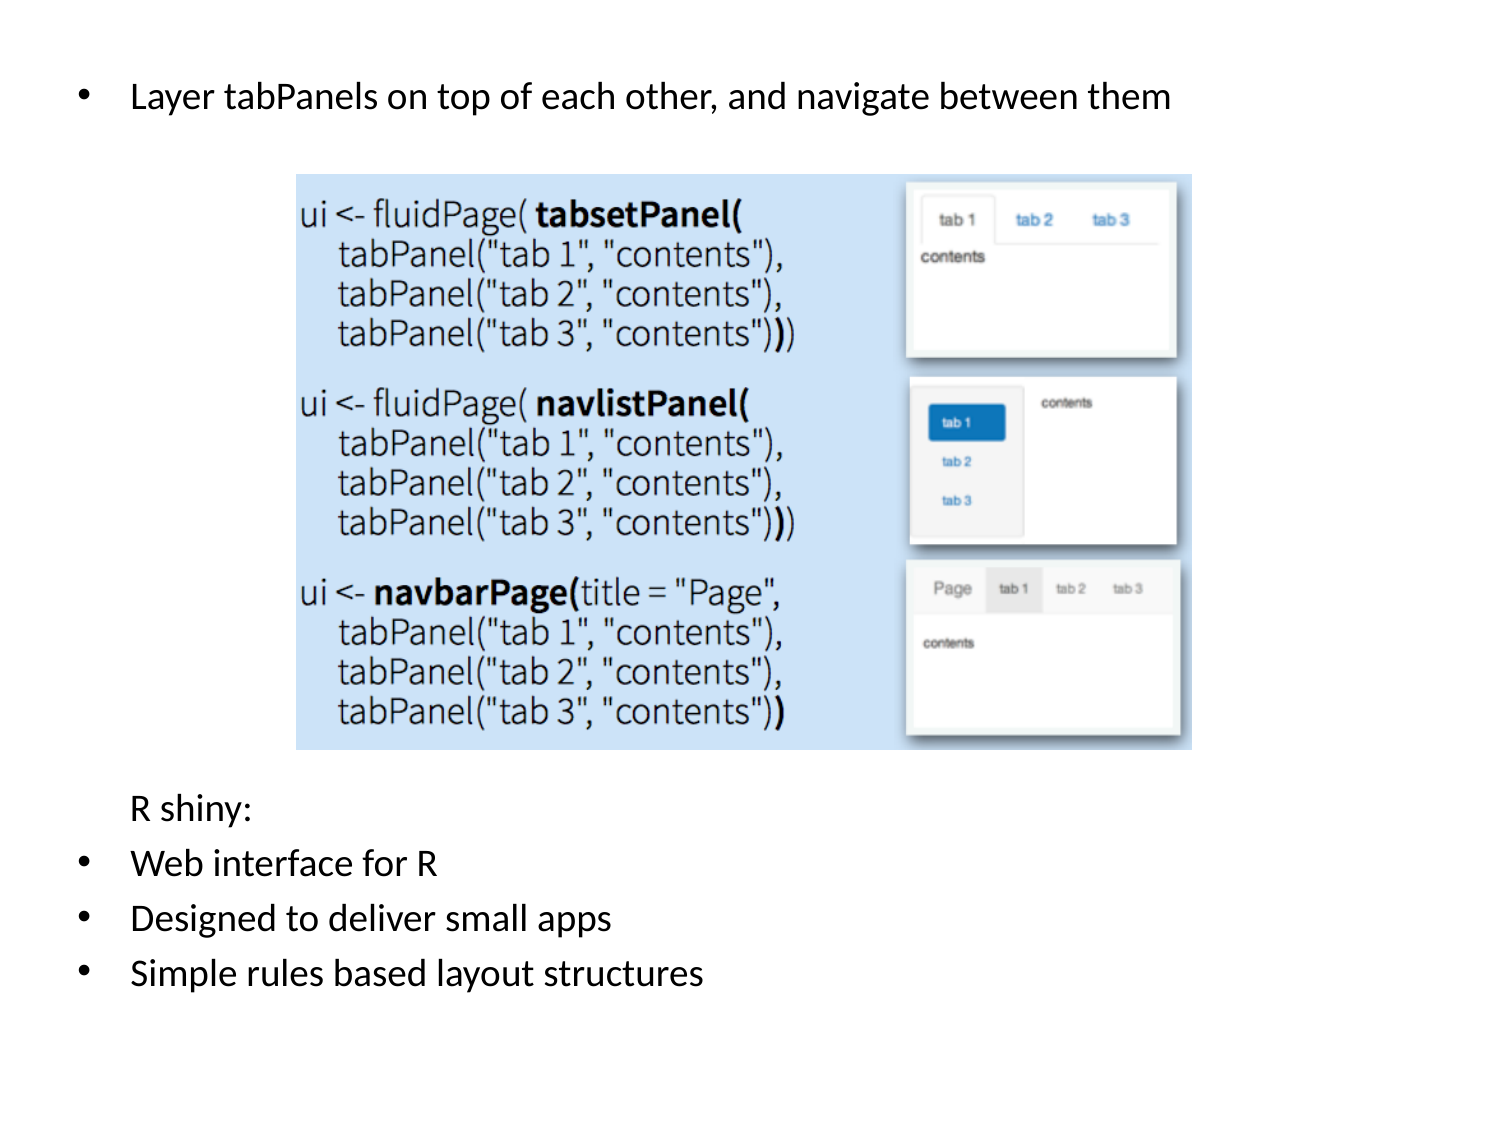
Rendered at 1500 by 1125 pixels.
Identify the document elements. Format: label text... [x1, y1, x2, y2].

picture [295, 174, 1192, 751]
list Layer tabPanels on top of each other, and navigate between them R shiny: Web interface for R Designed to deliver small apps Simple rules based layout structures [62, 62, 1425, 1005]
